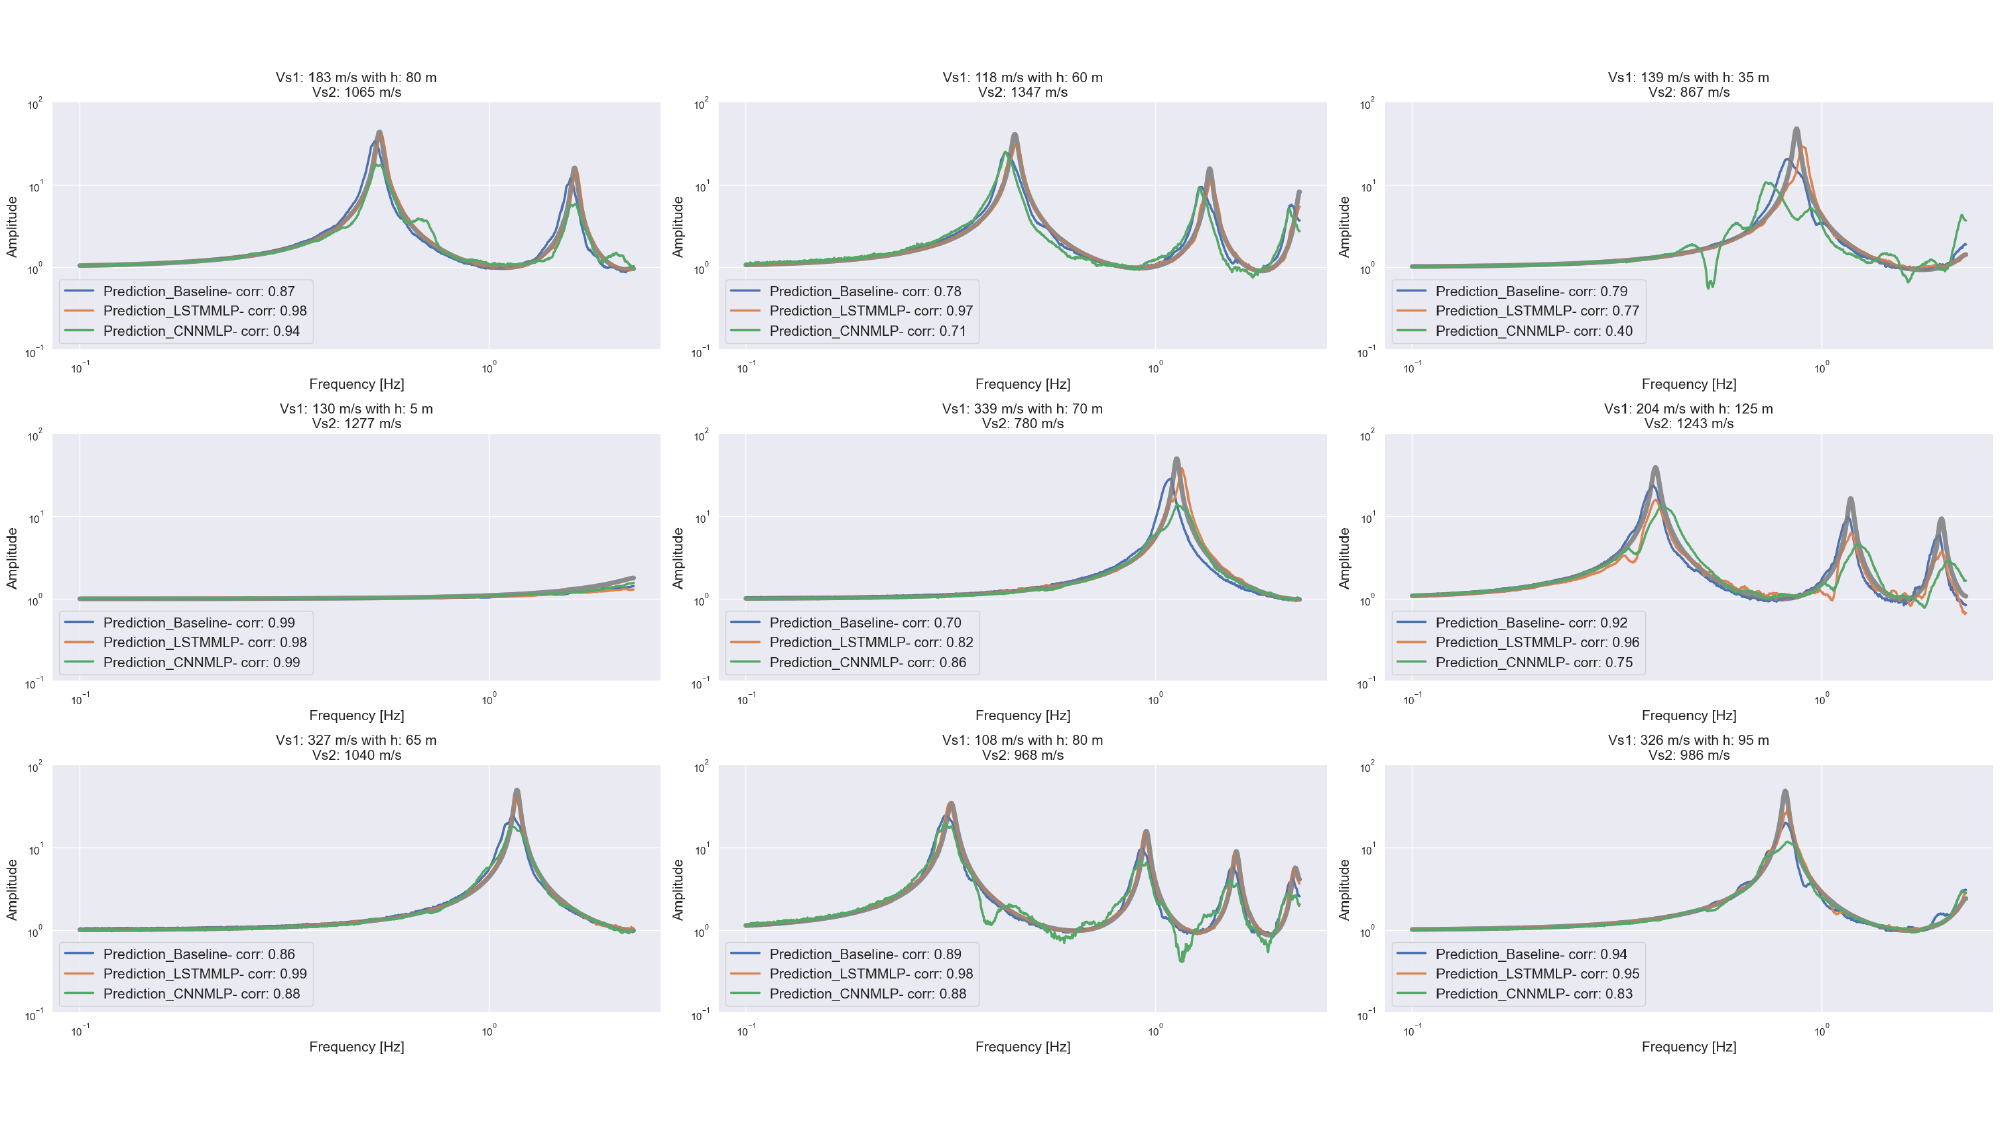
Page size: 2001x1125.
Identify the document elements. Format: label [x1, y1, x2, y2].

picture [0, 64, 2000, 1060]
